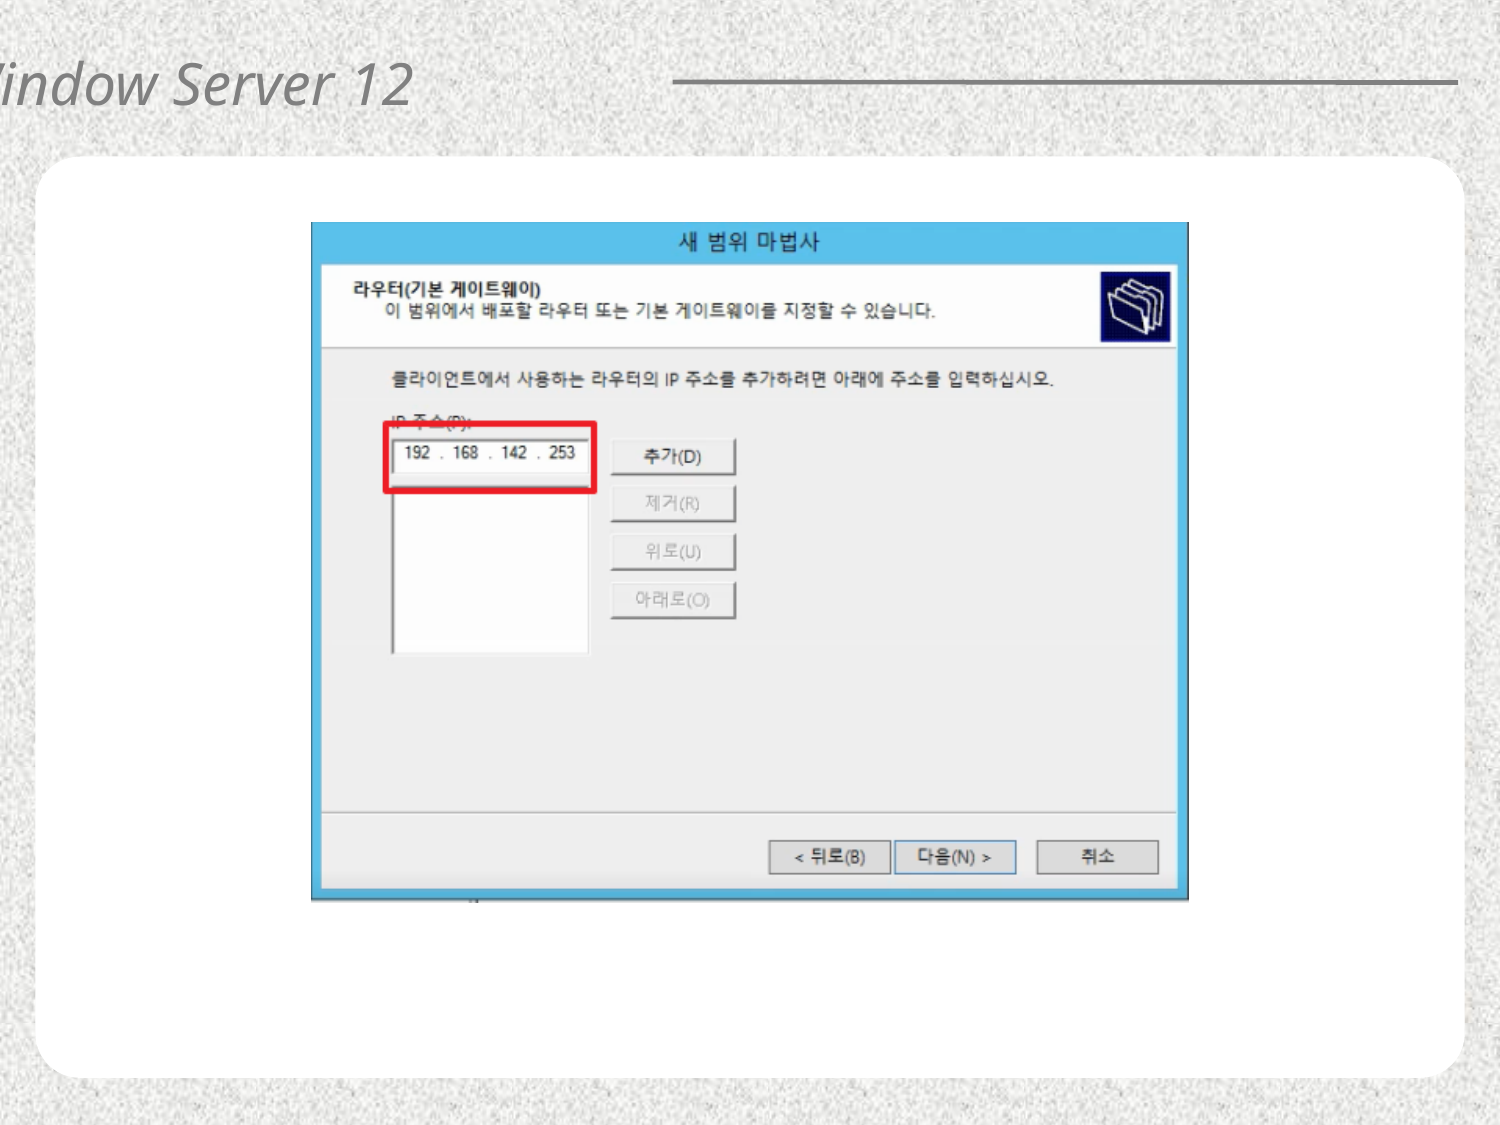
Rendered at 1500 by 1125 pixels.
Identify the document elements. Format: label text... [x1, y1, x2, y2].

text_box [35, 156, 1465, 1078]
text_box Window Server 12 [0, 39, 673, 125]
picture [0, 0, 1500, 1125]
